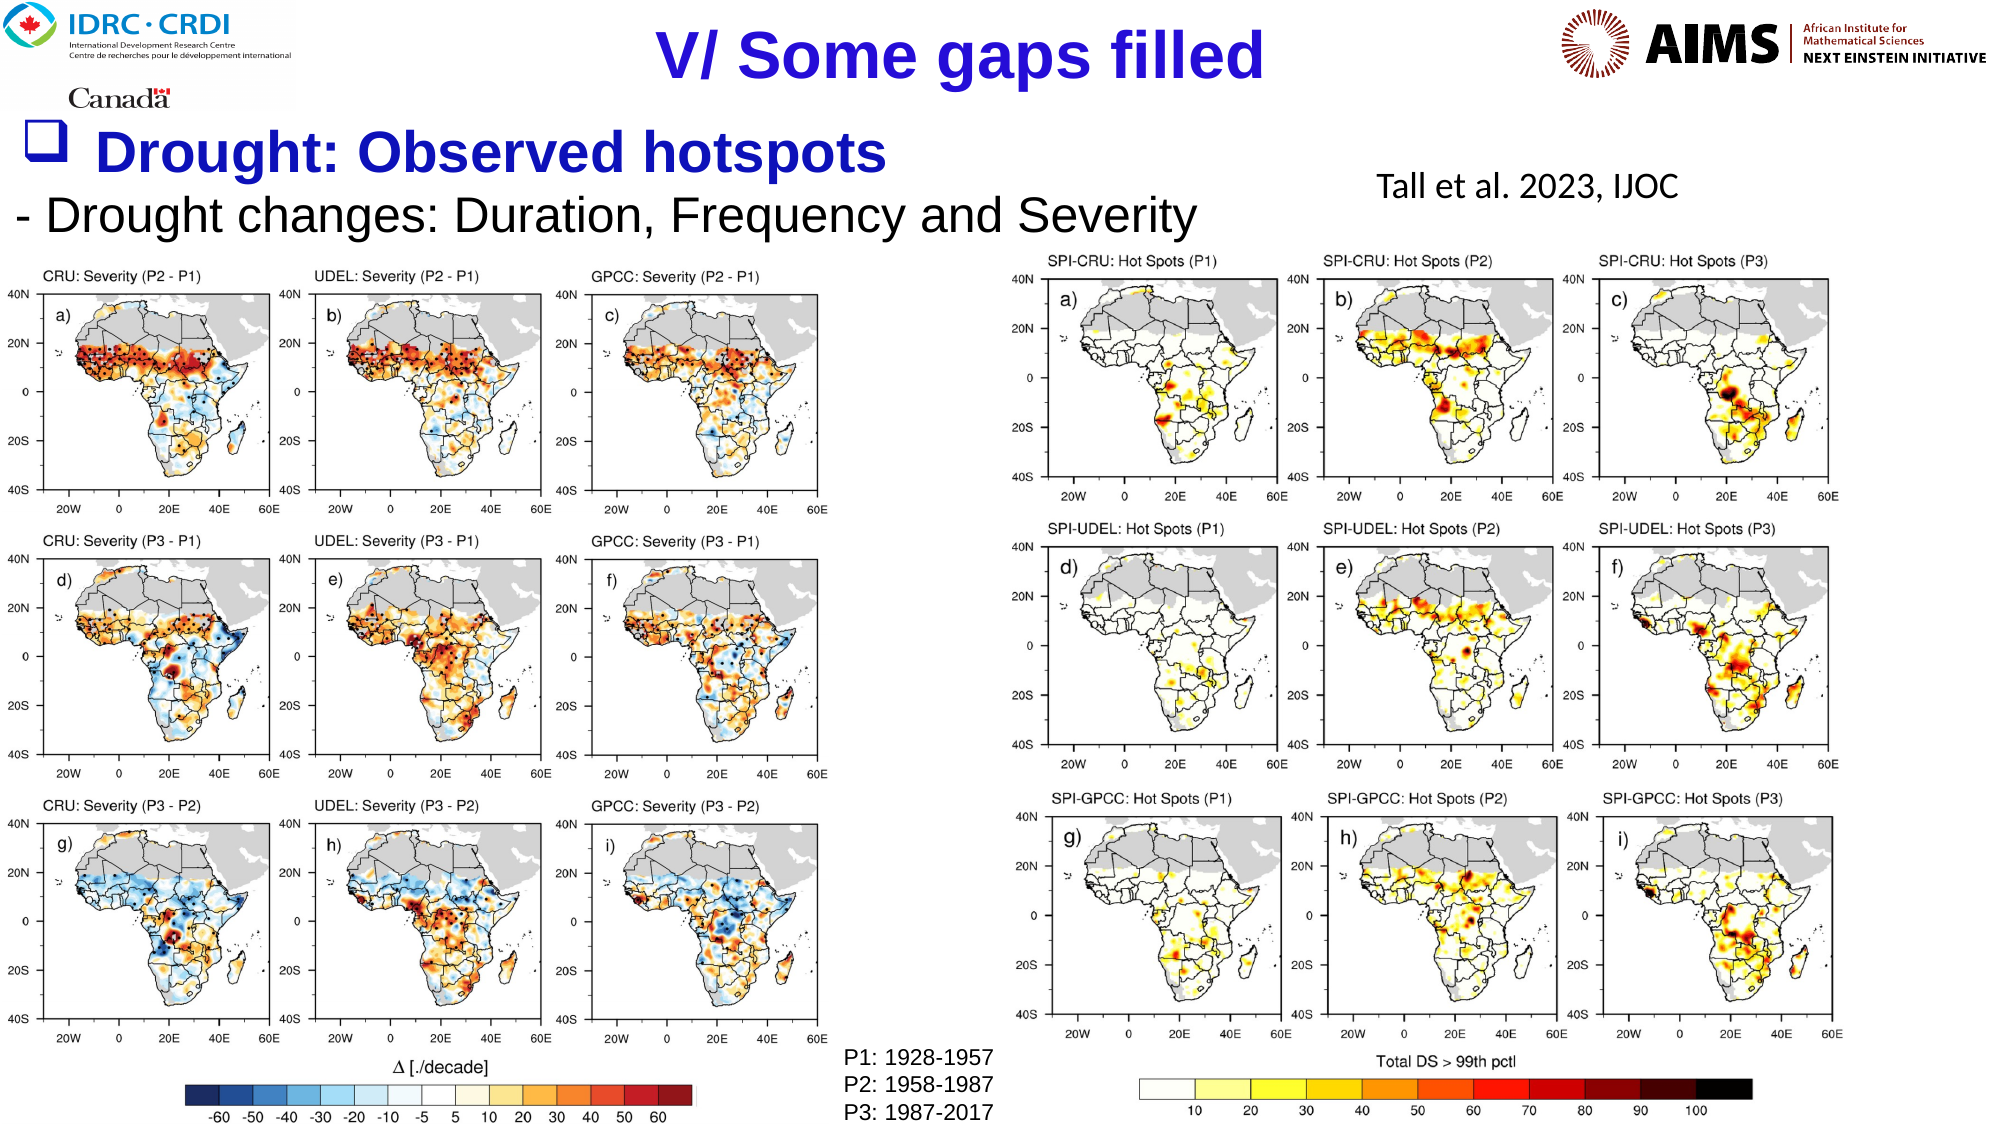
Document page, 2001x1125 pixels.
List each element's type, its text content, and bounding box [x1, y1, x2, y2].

picture [0, 0, 296, 111]
text_box Tall et al. 2023, IJOC [1361, 153, 1703, 213]
text_box - Drought changes: Duration, Frequency and Severity [0, 174, 1294, 250]
picture [1006, 252, 1850, 1125]
picture [2, 267, 829, 1124]
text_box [1561, 9, 1986, 78]
text_box Drought: Observed hotspots [5, 106, 948, 174]
text_box P1: 1928-1957 P2: 1958-1987 P3: 1987-2017 [828, 1034, 1006, 1125]
text_box V/ Some gaps filled [641, 4, 1310, 93]
